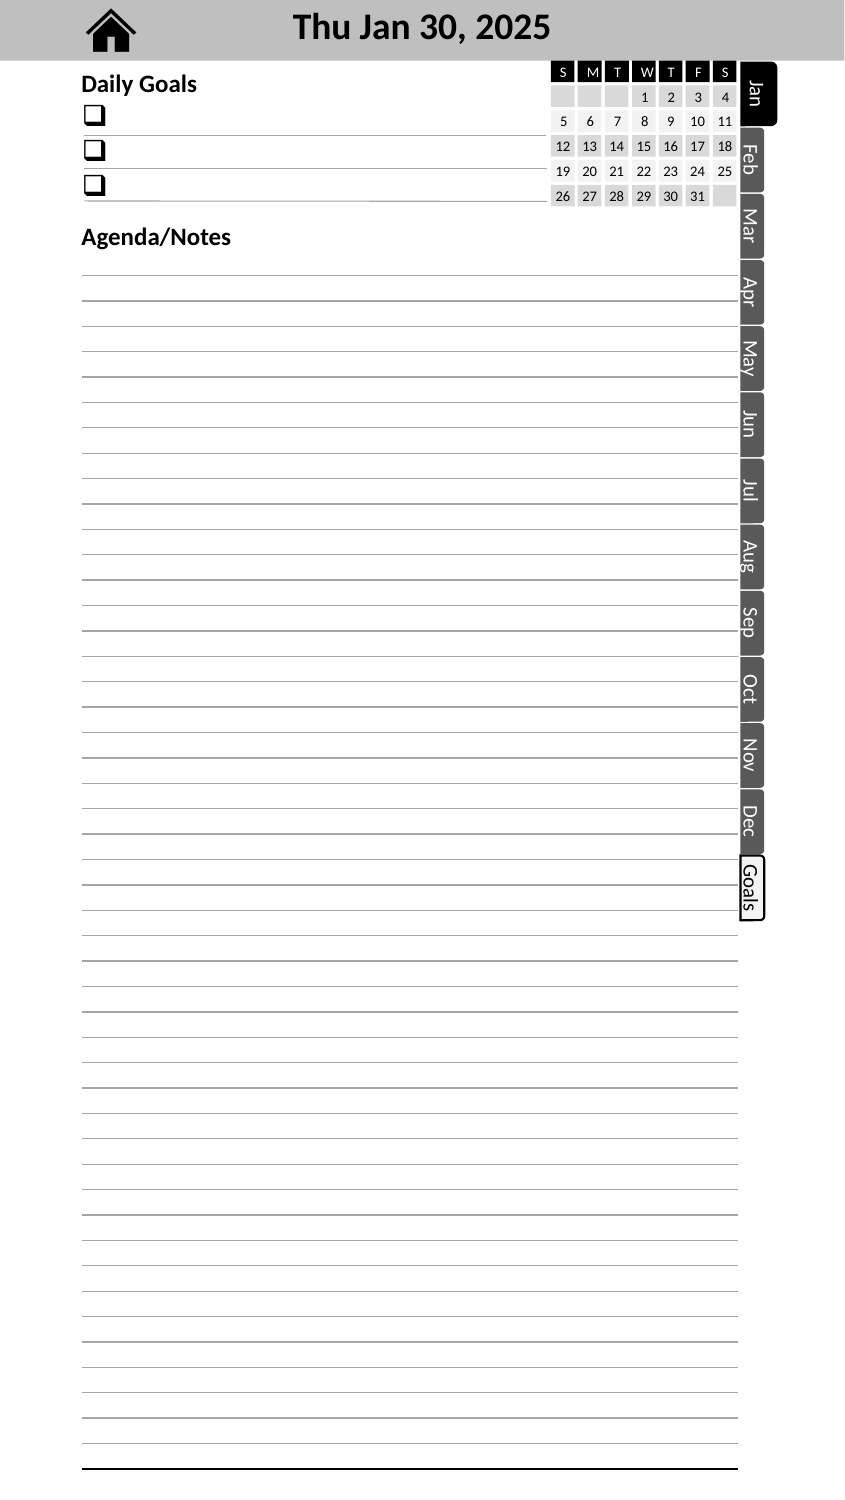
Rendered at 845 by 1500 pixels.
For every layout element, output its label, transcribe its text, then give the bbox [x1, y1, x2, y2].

list Thu Jan 30, 2025 [190, 0, 655, 61]
picture [82, 1, 140, 59]
